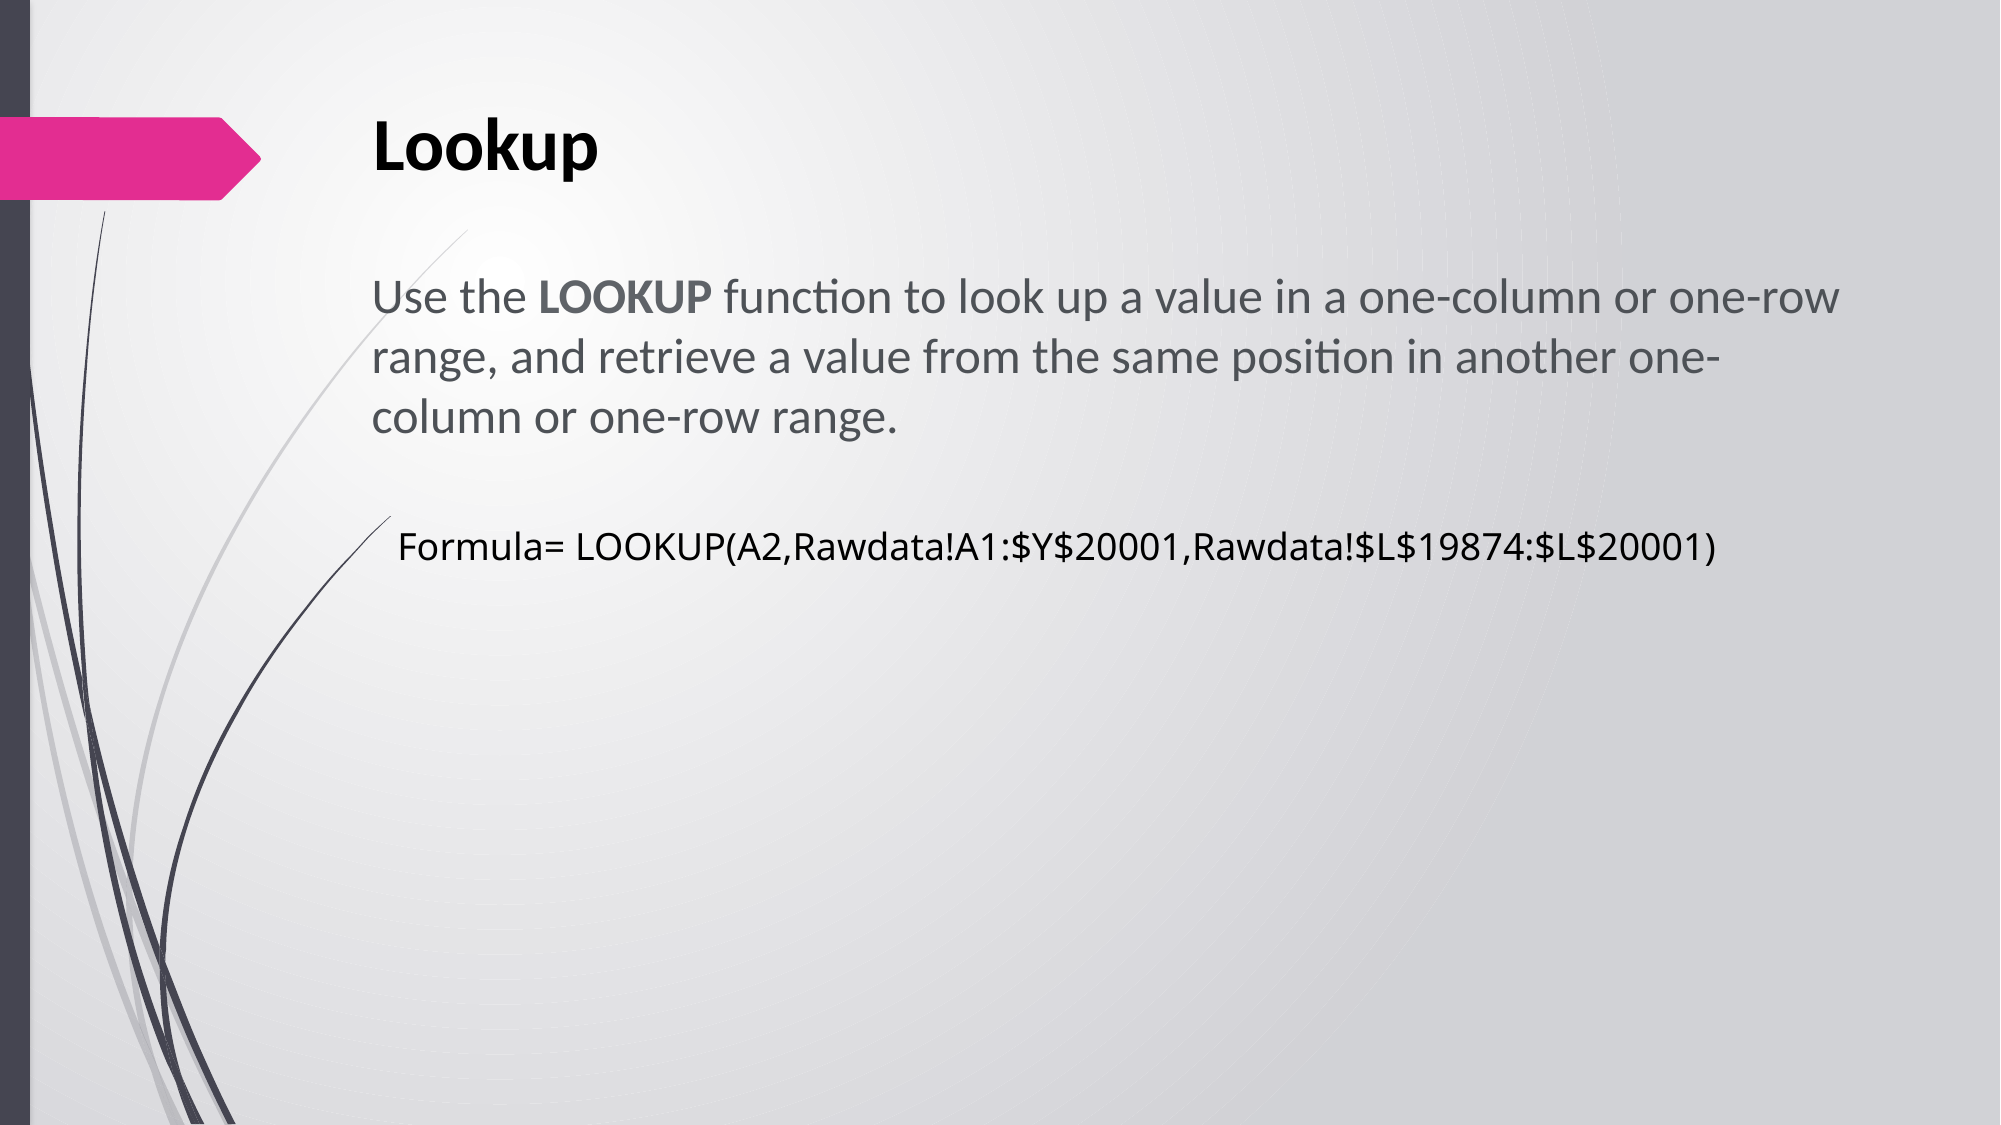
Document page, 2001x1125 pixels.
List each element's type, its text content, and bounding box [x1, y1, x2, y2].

text_box Use the LOOKUP function to look up a value in a one-column or one-row range, and retrieve a value from the same position in another one-column or one-row range. [356, 256, 1879, 451]
text_box Lookup [359, 87, 616, 193]
text_box Formula= LOOKUP(A2,Rawdata!A1:$Y$20001,Rawdata!$L$19874:$L$20001) [382, 515, 1912, 576]
